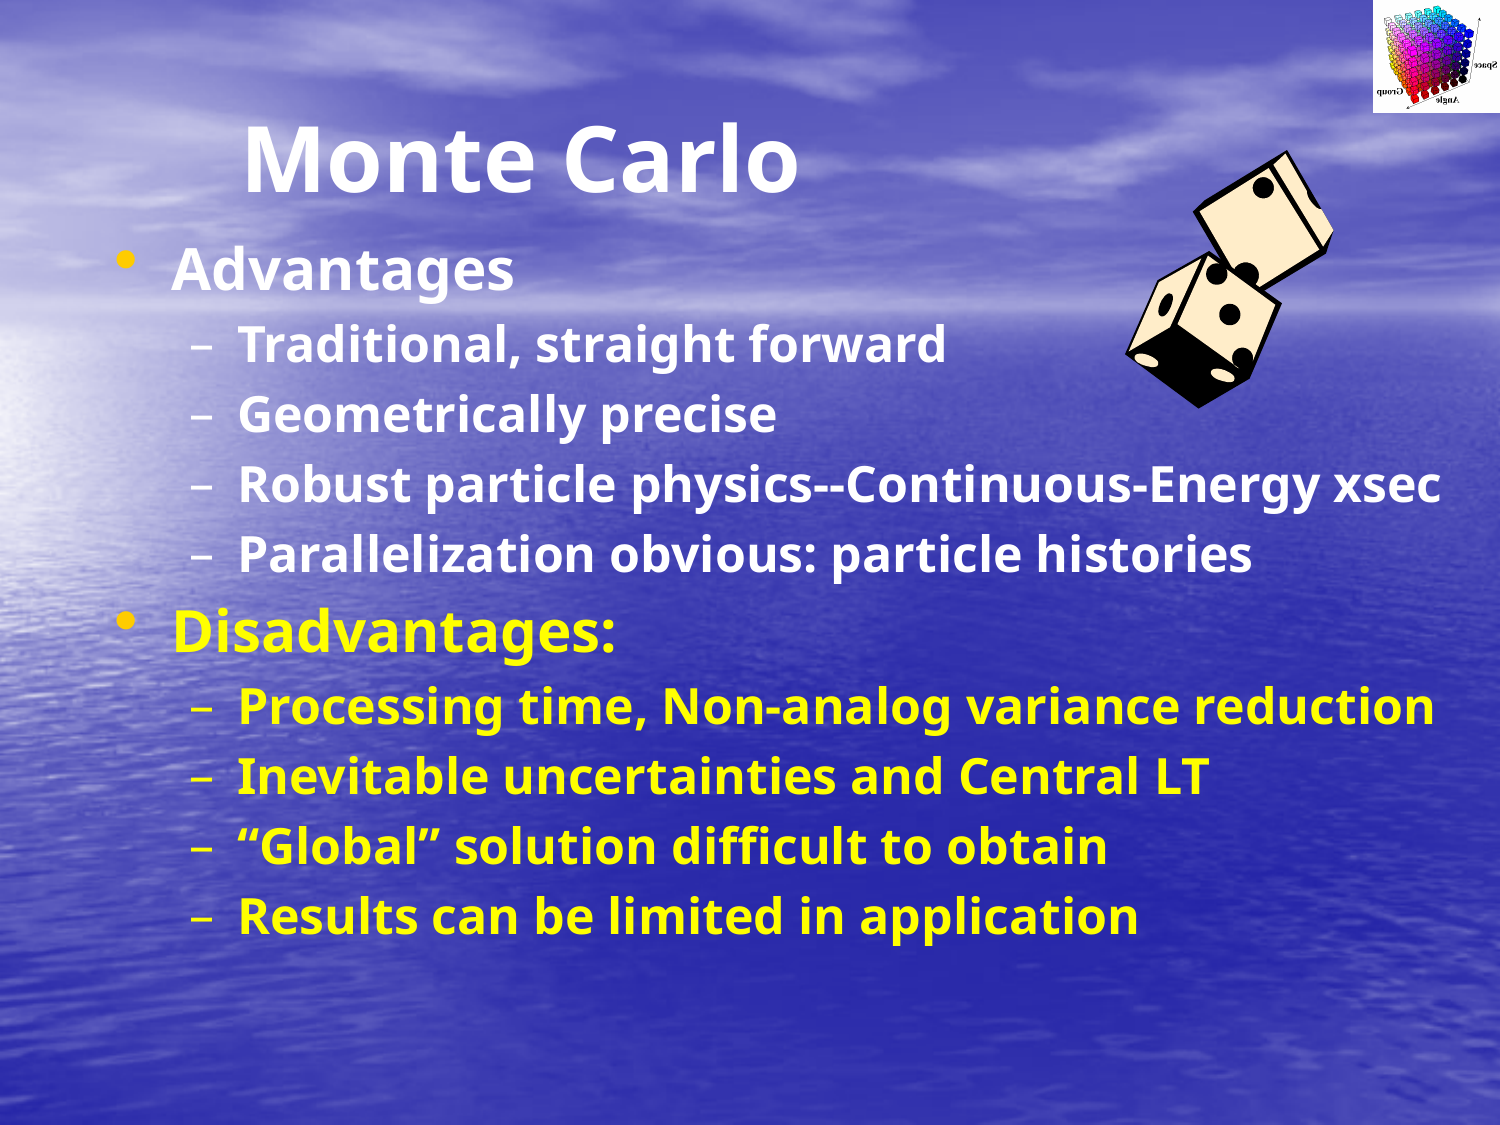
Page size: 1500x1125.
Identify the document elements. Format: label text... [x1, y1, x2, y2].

title Monte Carlo [224, 62, 1276, 224]
list Advantages Traditional, straight forward Geometrically precise Robust particle physics--Continuous-Energy xsec Parallelization obvious: particle histories Disadvantages: Processing time, Non-analog variance reduction Inevitable uncertainties and Central LT “Global” solution difficult to obtain Results can be limited in application [99, 224, 1463, 988]
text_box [1124, 149, 1334, 409]
